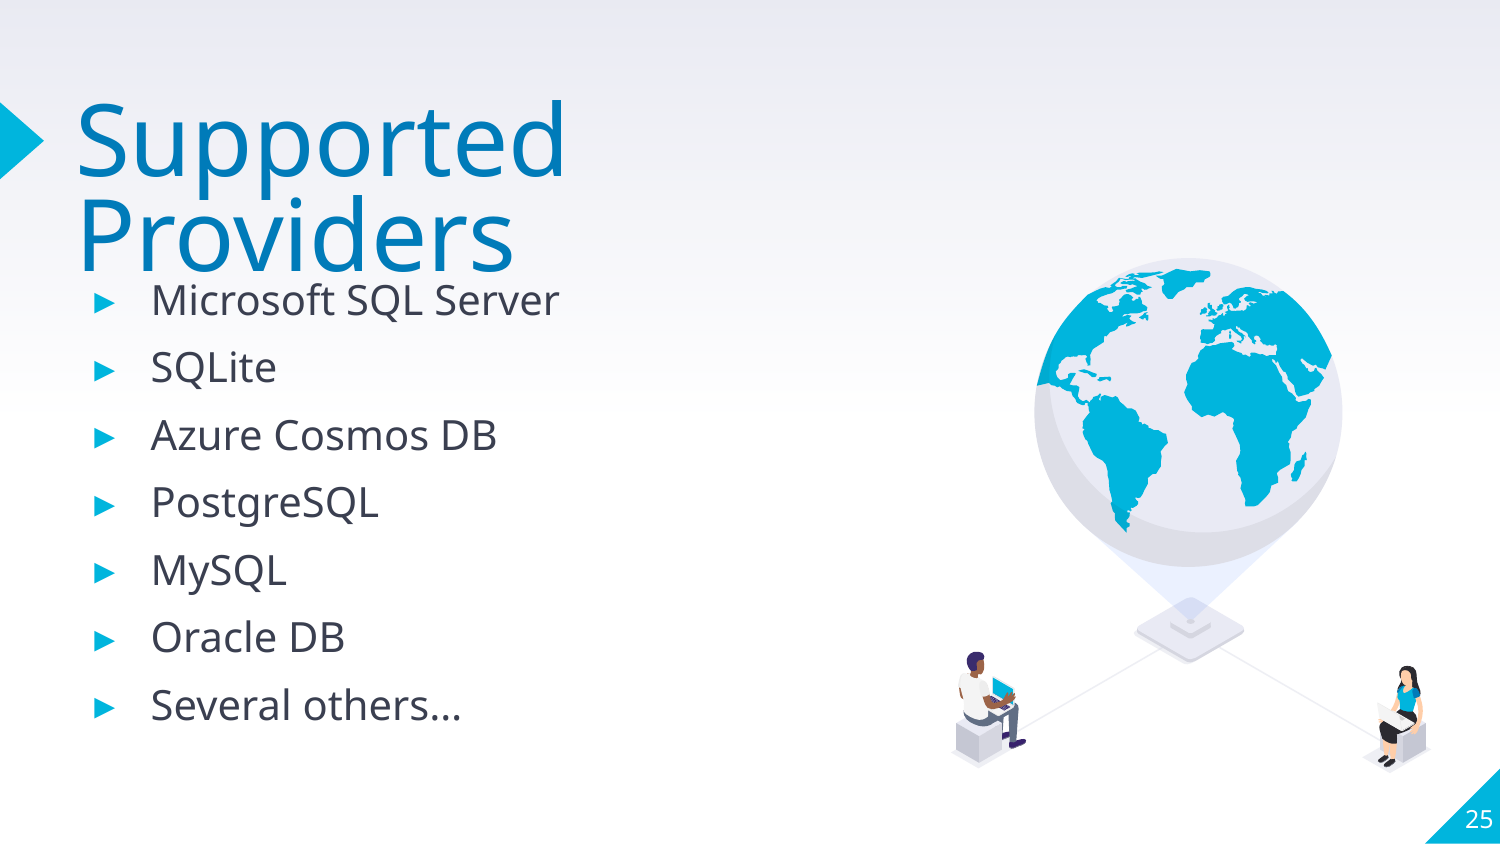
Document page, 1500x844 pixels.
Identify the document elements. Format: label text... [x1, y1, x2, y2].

slide_number 25 [1418, 760, 1494, 838]
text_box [950, 257, 1432, 774]
title Supported Providers [75, 99, 1001, 268]
list Microsoft SQL Server SQLite Azure Cosmos DB PostgreSQL MySQL Oracle DB Several others… [75, 268, 945, 702]
